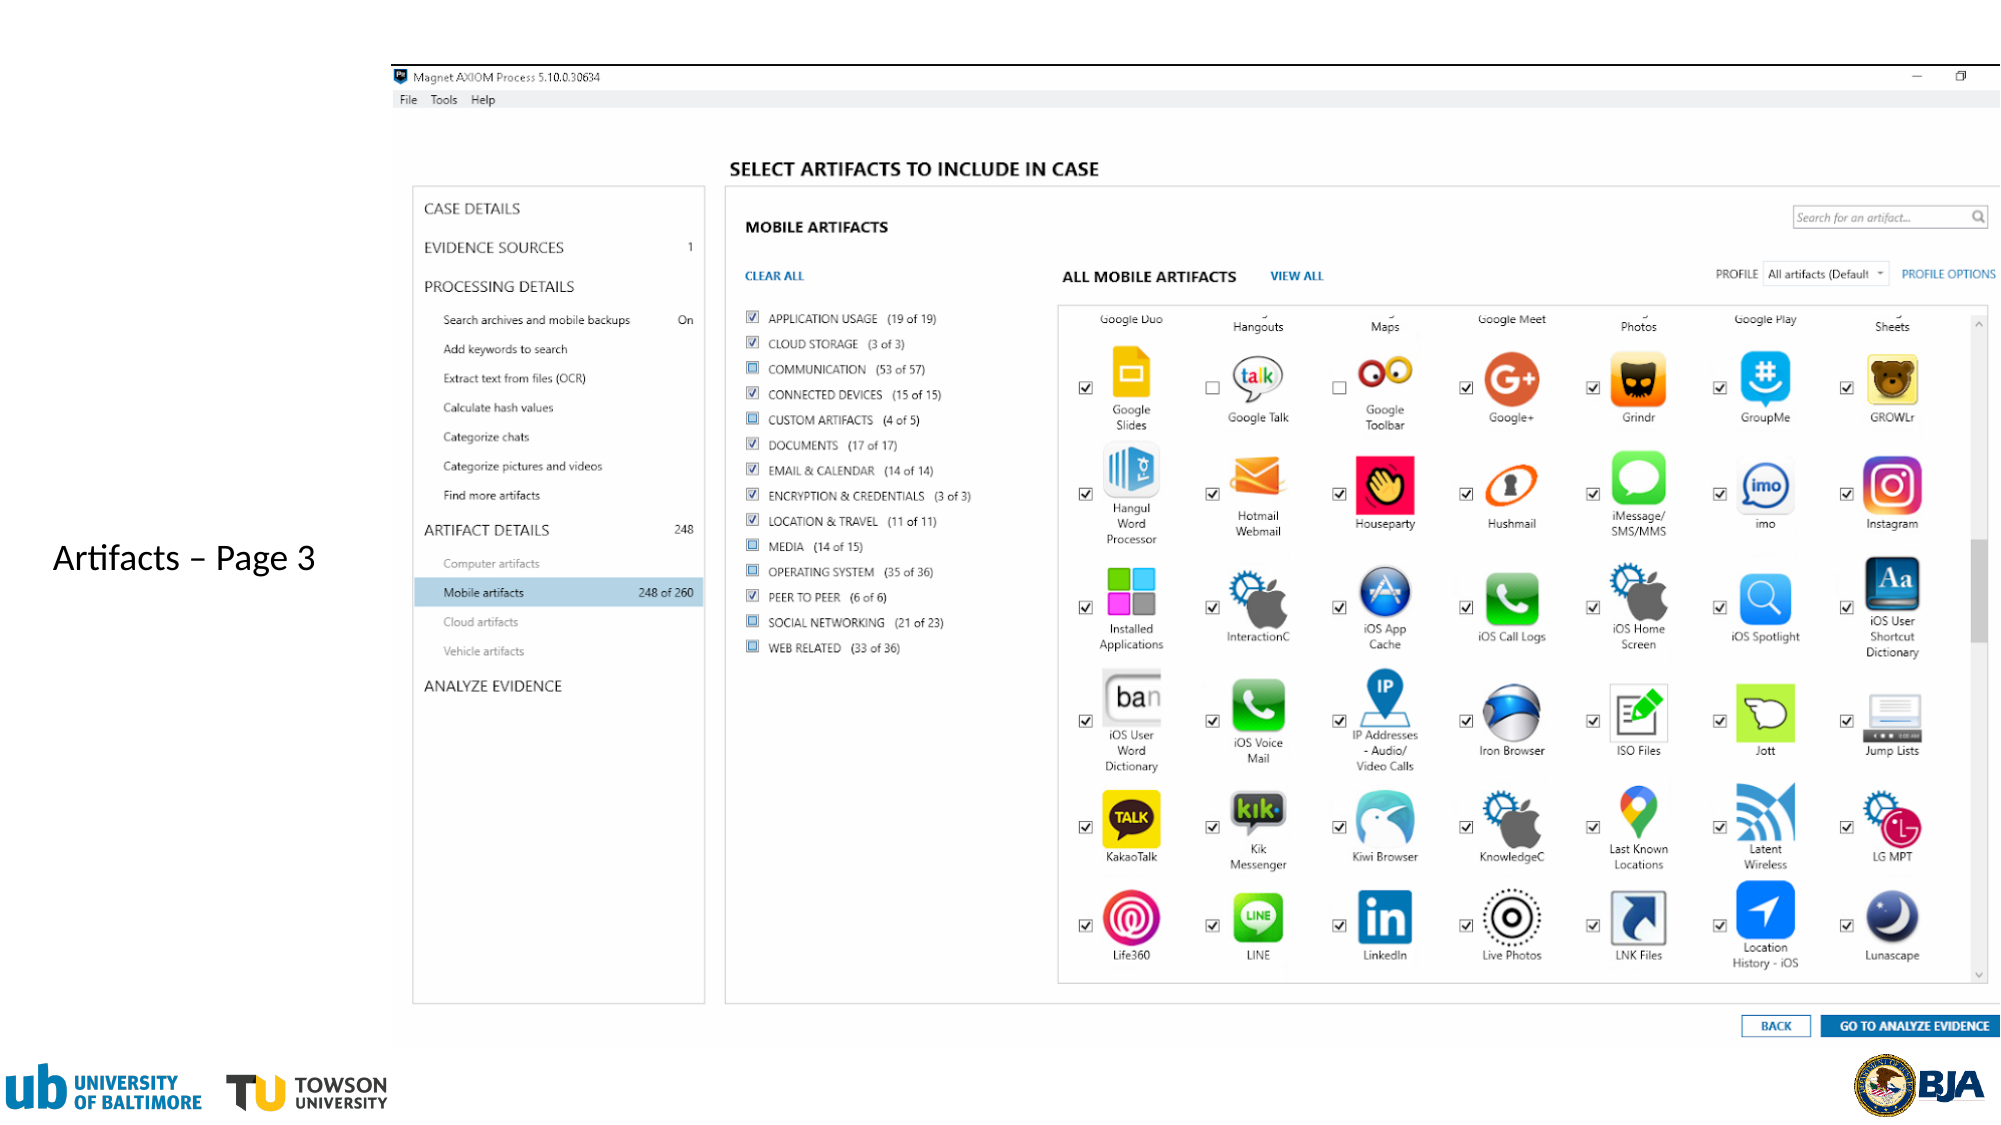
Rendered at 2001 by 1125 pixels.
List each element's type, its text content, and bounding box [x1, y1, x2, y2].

picture [1854, 1054, 1986, 1117]
text_box Artifacts – Page 3 [38, 525, 332, 585]
picture [0, 1031, 407, 1125]
picture [391, 64, 2000, 1047]
